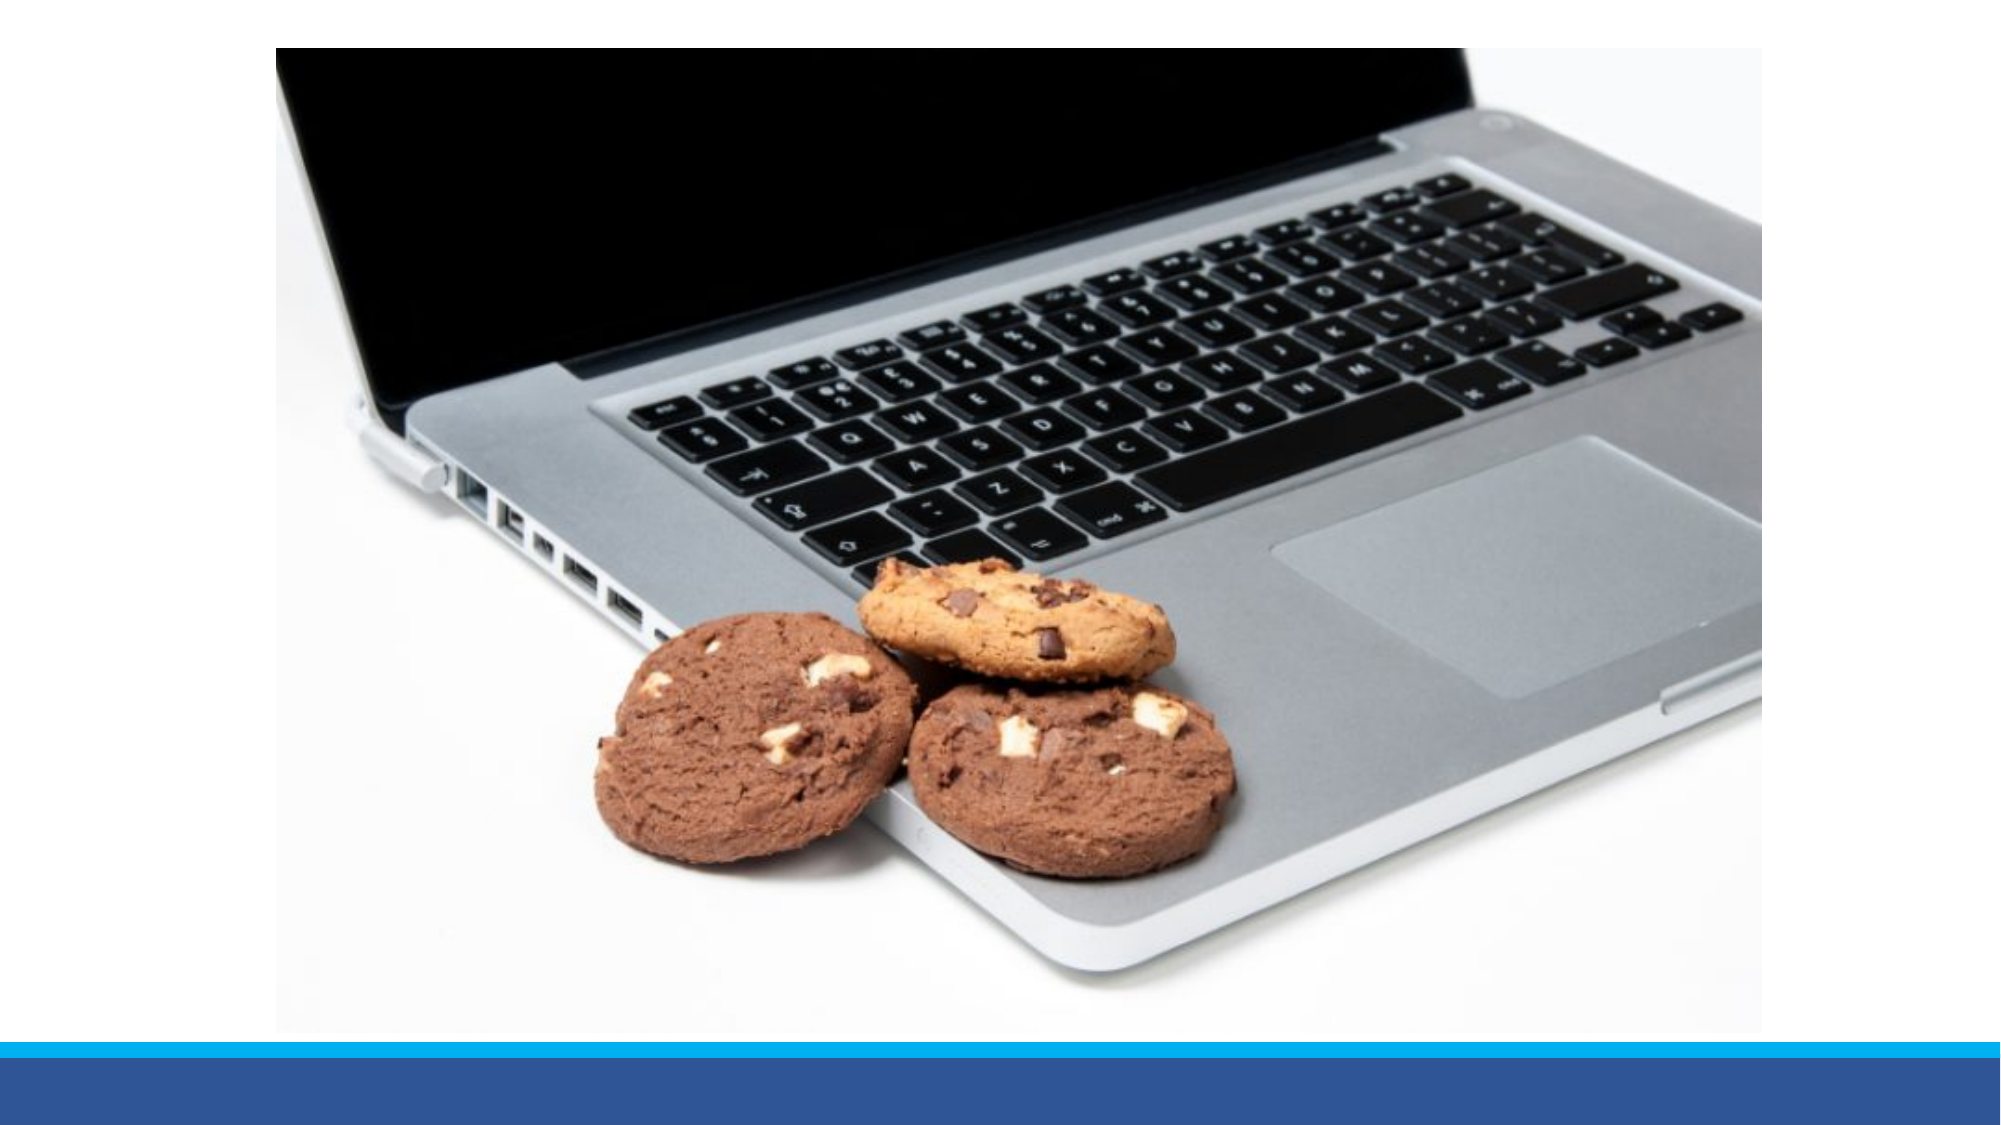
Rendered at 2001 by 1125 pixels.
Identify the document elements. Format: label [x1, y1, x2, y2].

picture [276, 48, 1762, 1033]
